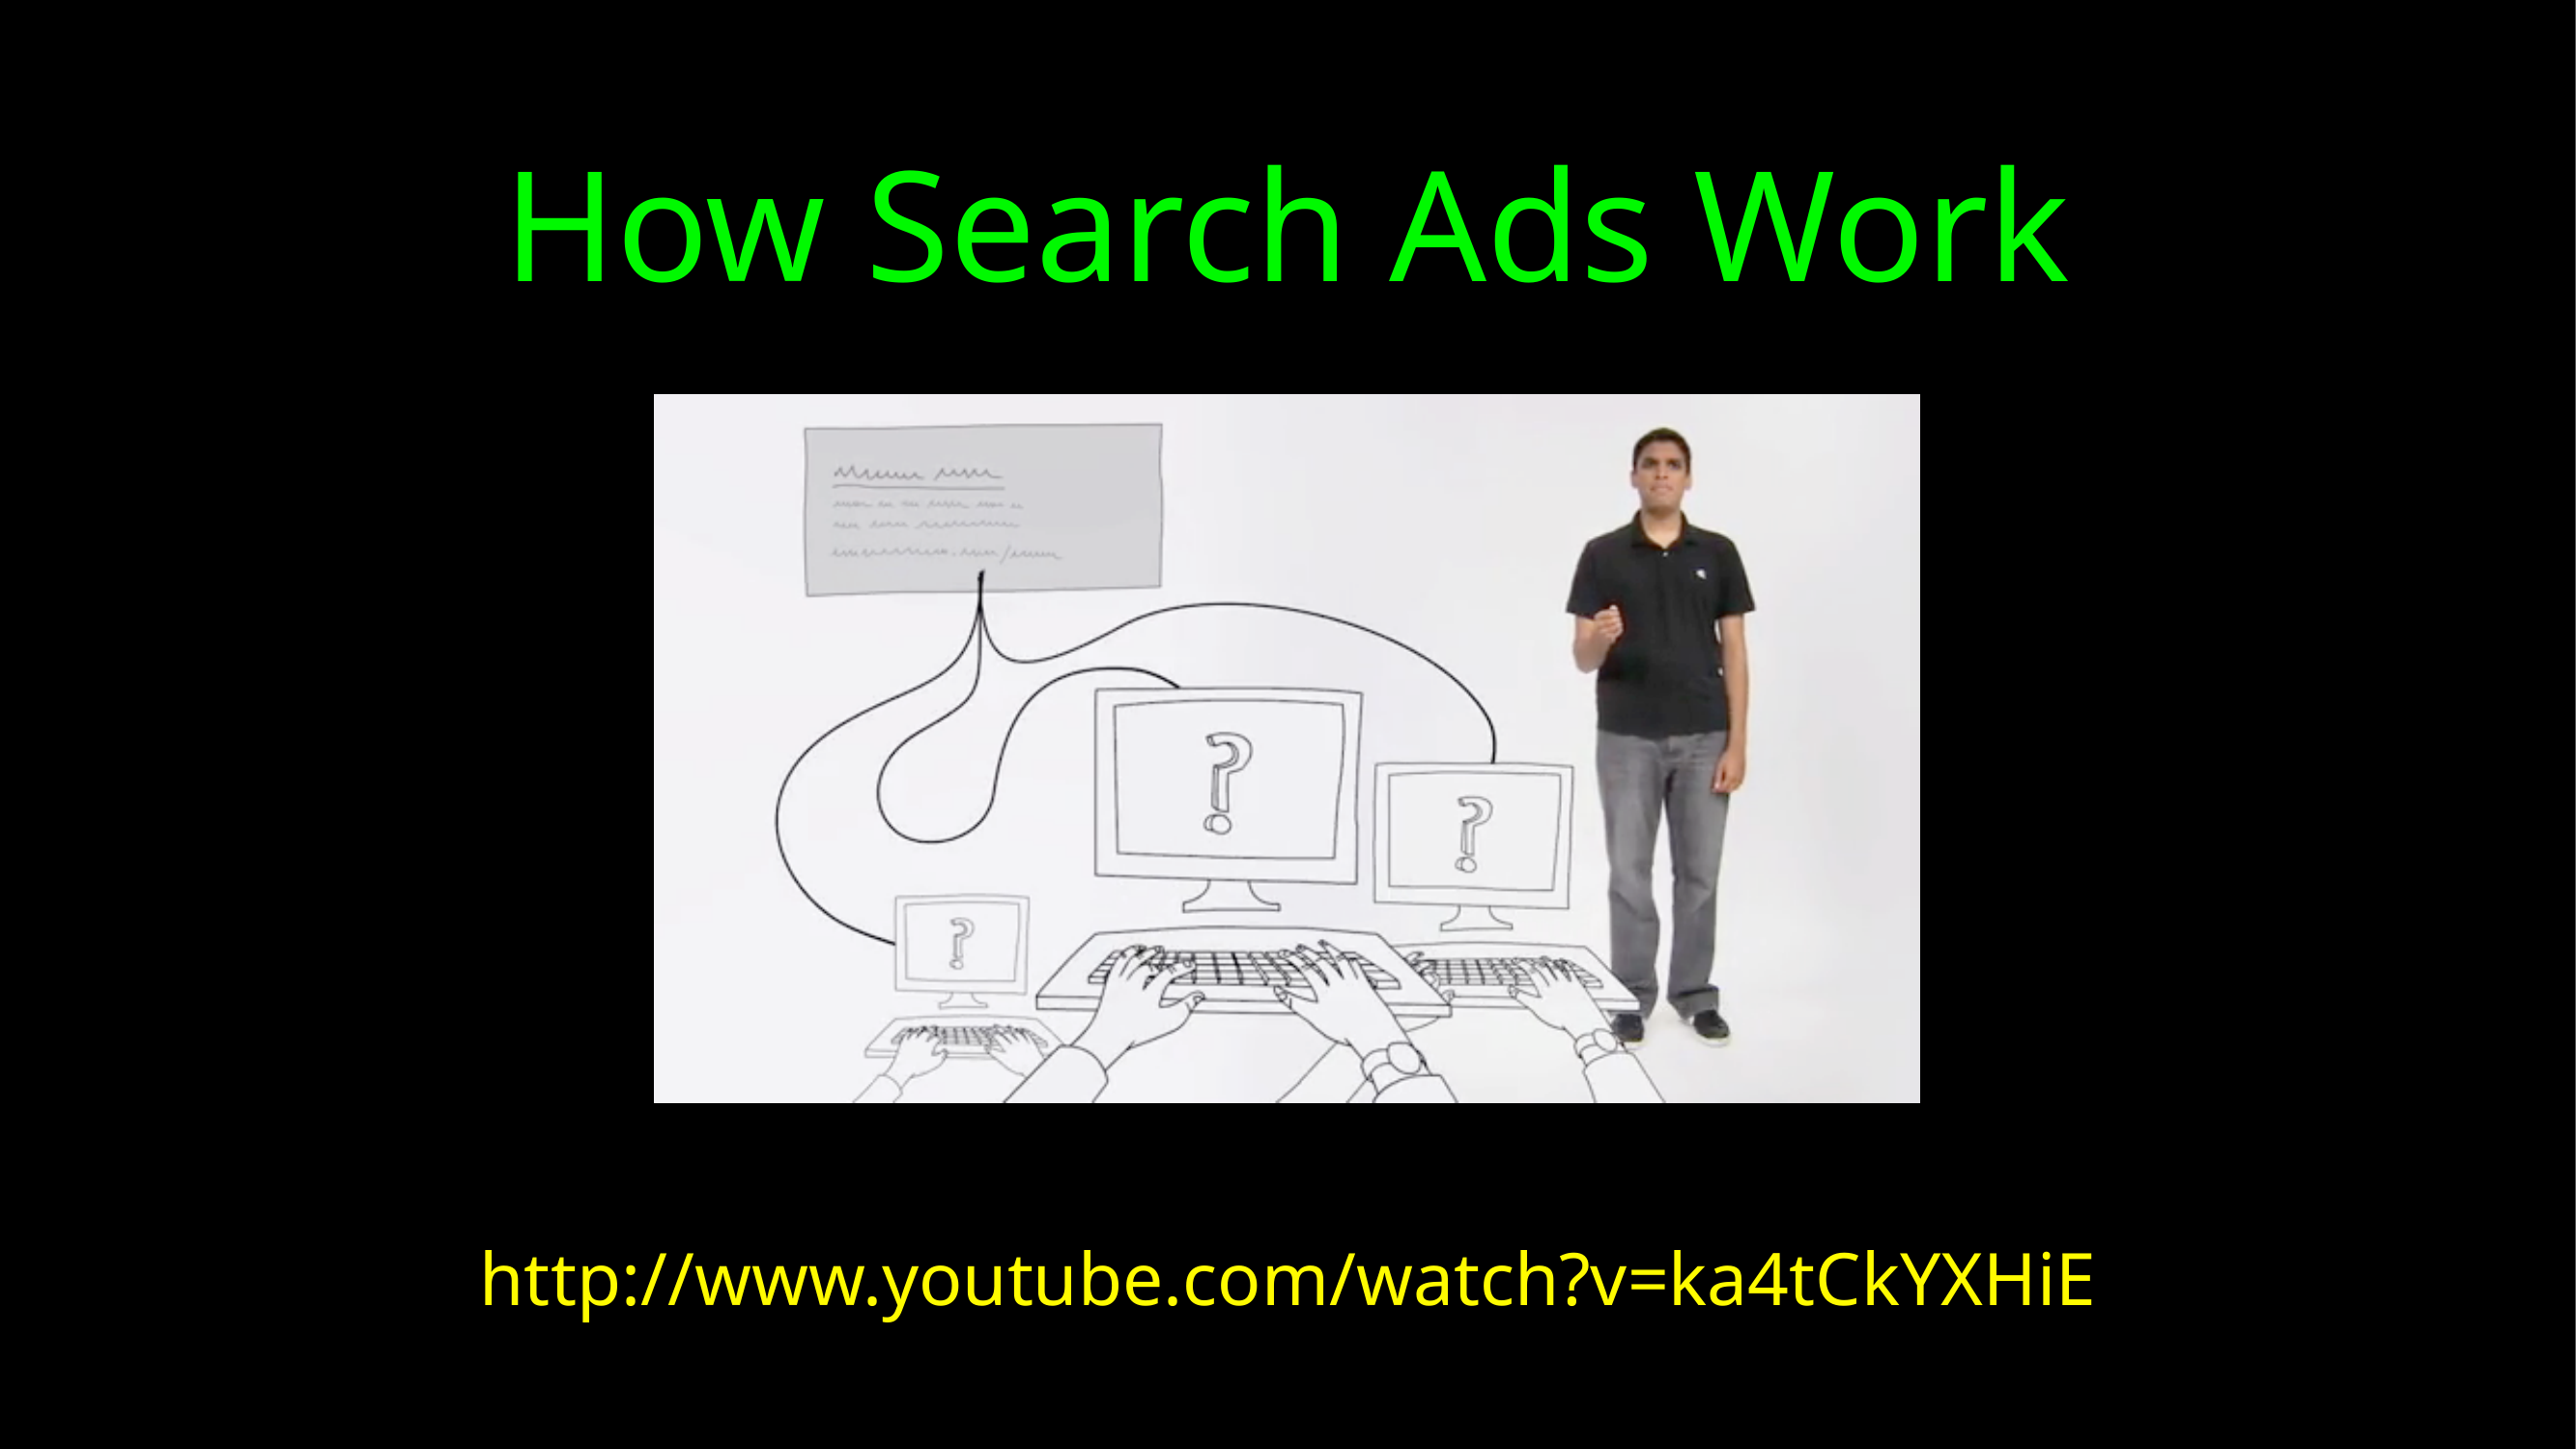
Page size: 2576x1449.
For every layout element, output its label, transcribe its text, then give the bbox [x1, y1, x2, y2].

text_box http://www.youtube.com/watch?v=ka4tCkYXHiE [471, 1225, 2106, 1329]
picture [653, 393, 1920, 1103]
title How Search Ads Work [183, 38, 2392, 404]
